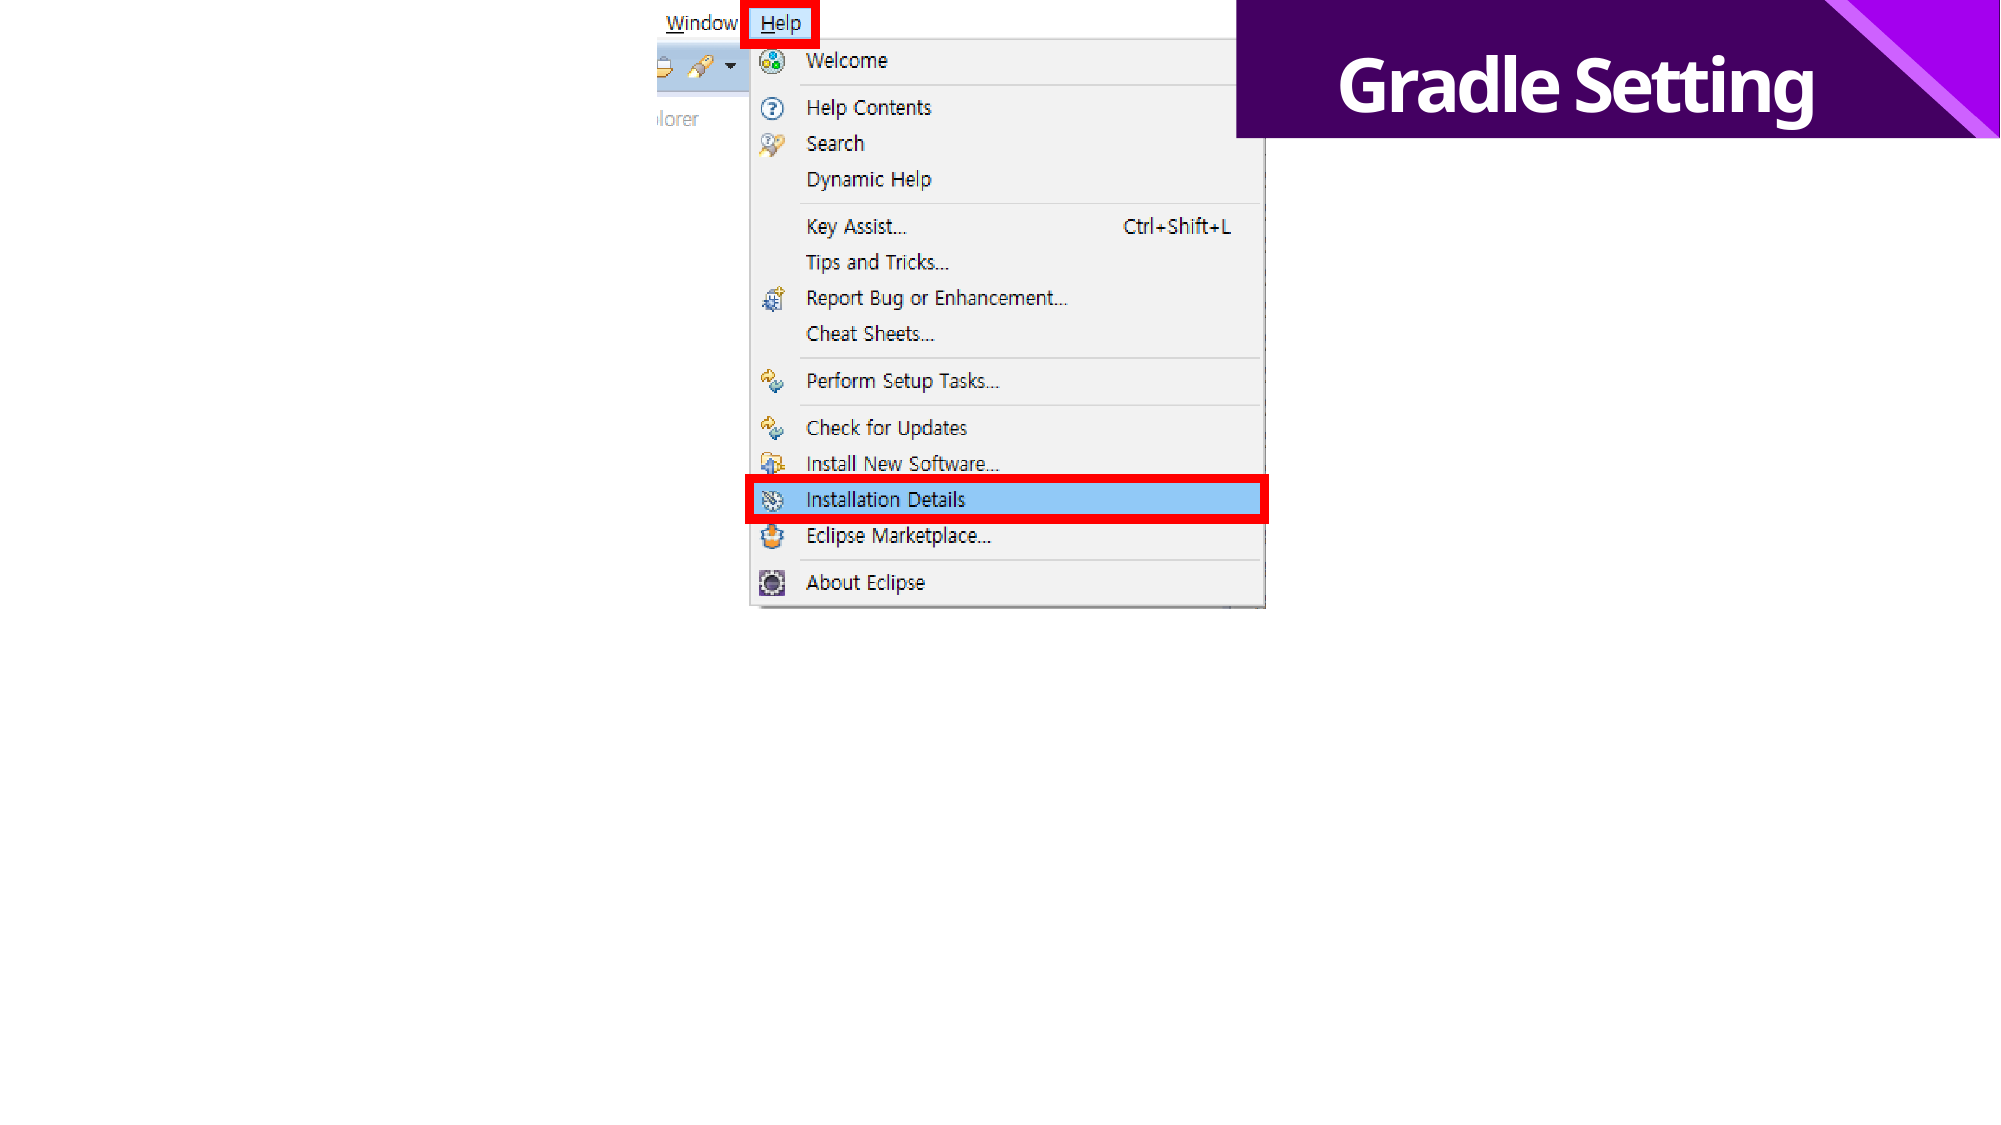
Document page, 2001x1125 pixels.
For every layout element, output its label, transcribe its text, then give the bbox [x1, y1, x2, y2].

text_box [1823, 0, 2000, 139]
text_box [1266, 0, 1823, 139]
text_box Gradle Setting [1321, 0, 1823, 136]
picture [657, 0, 1266, 610]
